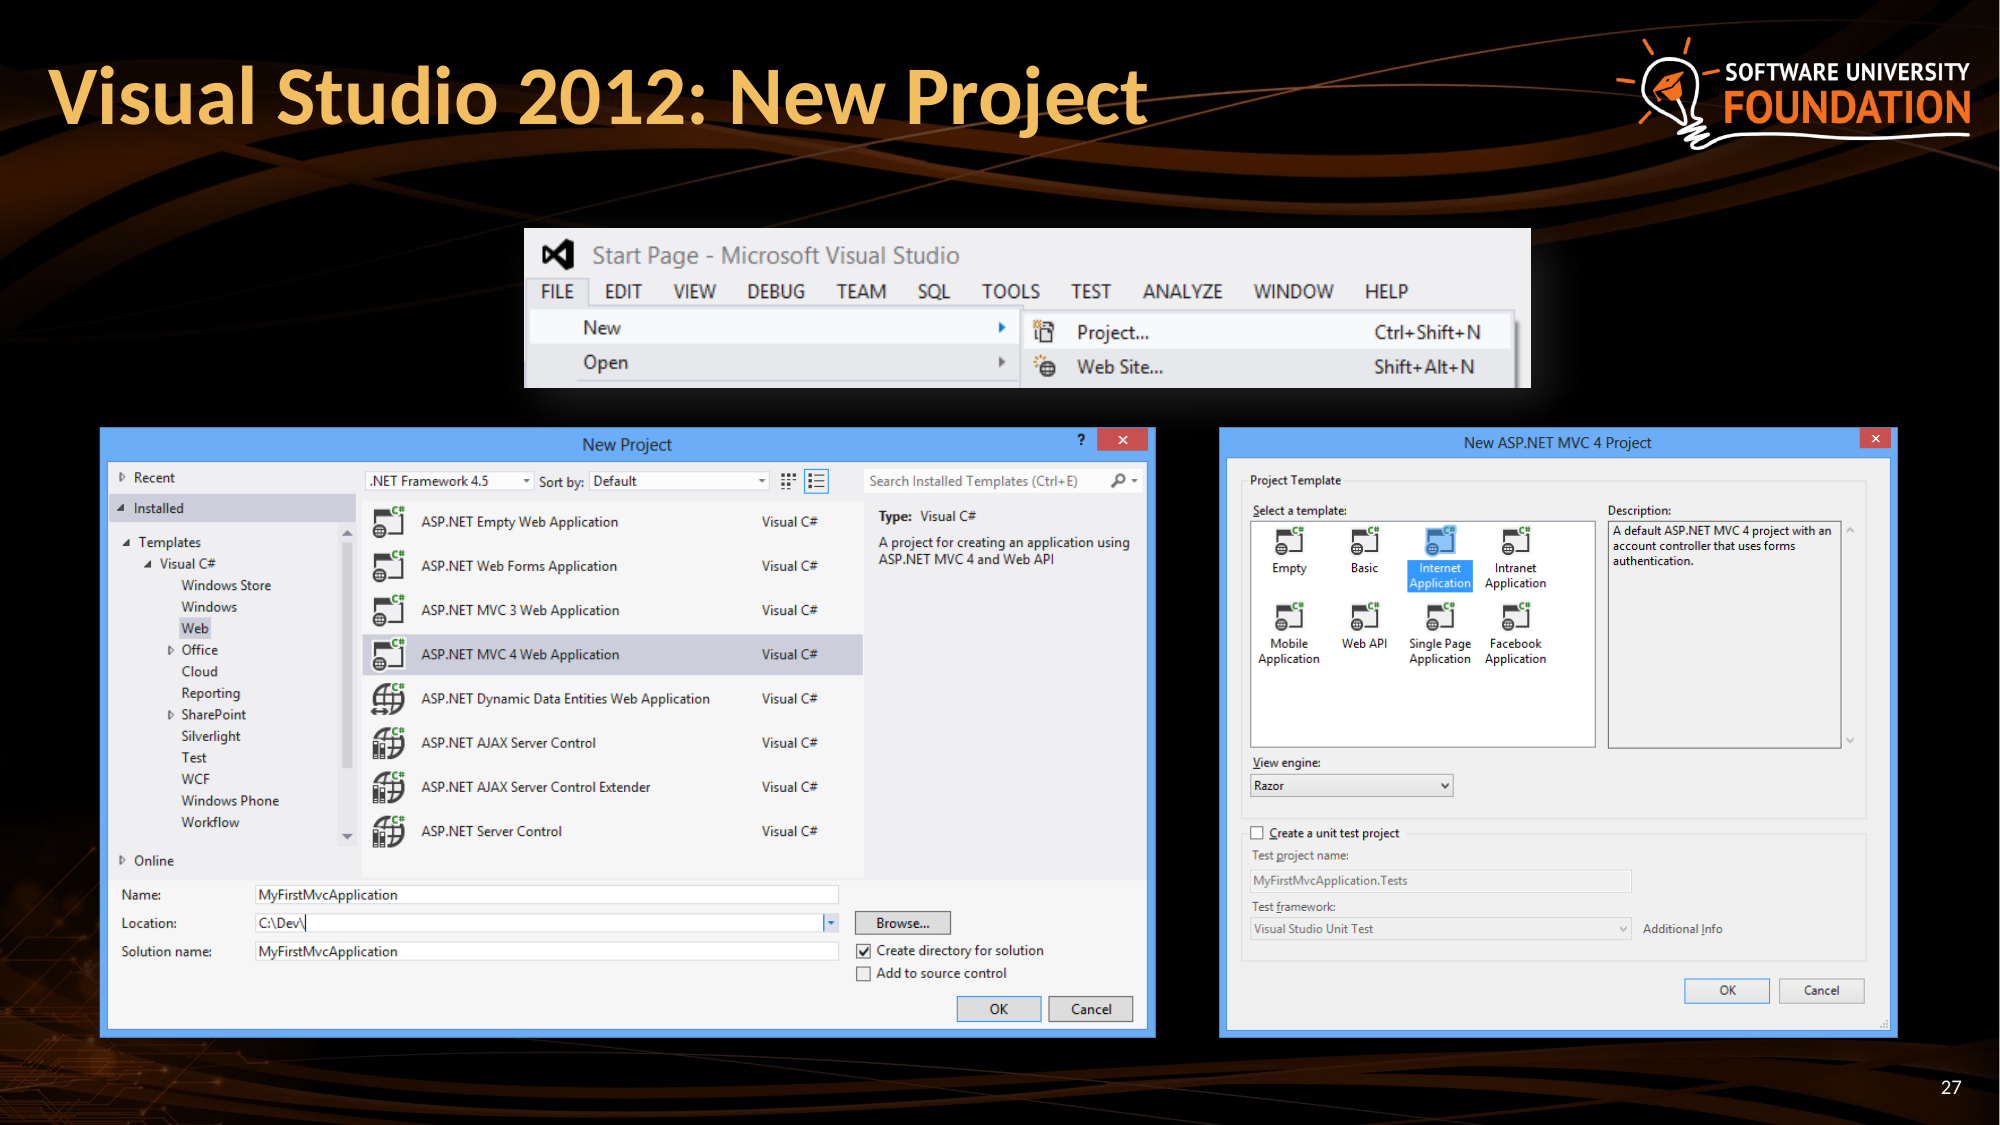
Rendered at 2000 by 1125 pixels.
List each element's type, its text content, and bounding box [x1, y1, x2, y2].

title Visual Studio 2012: New Project [30, 6, 1602, 189]
slide_number 27 [1897, 1070, 1968, 1103]
picture [0, 0, 2000, 1125]
